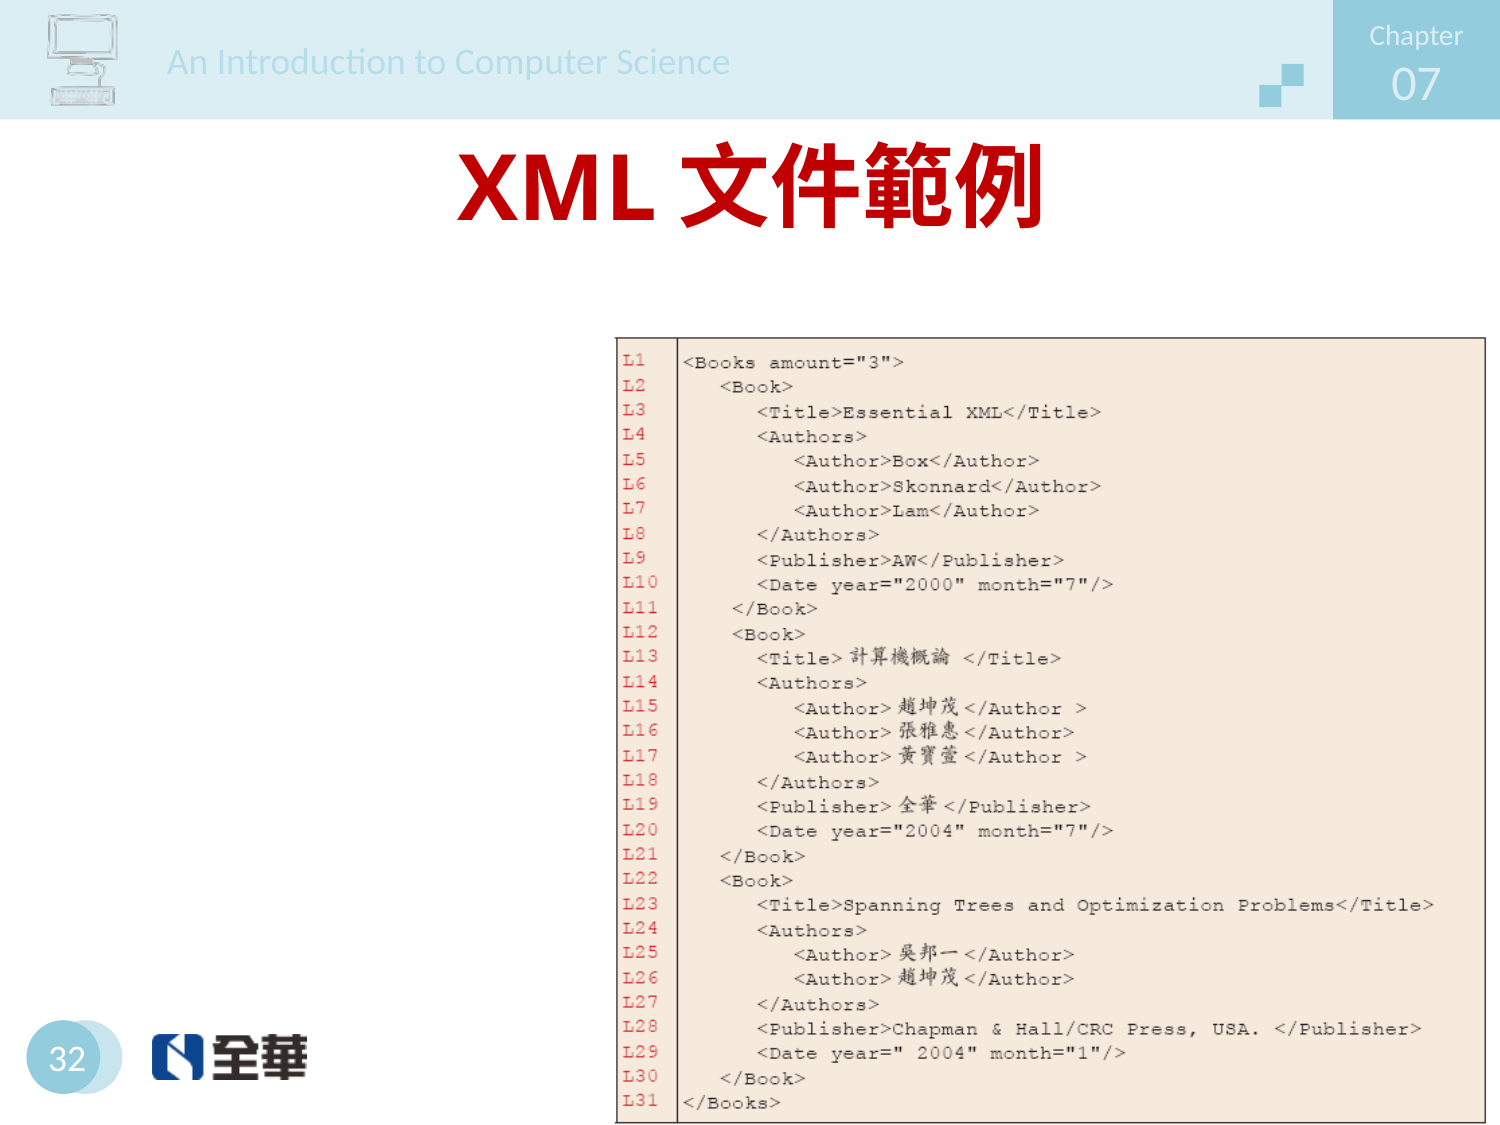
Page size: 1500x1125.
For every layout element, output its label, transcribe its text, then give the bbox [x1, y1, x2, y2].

picture [606, 328, 1500, 1125]
title XML文件範例 [76, 90, 1427, 278]
picture [47, 14, 118, 106]
picture [152, 1034, 307, 1080]
